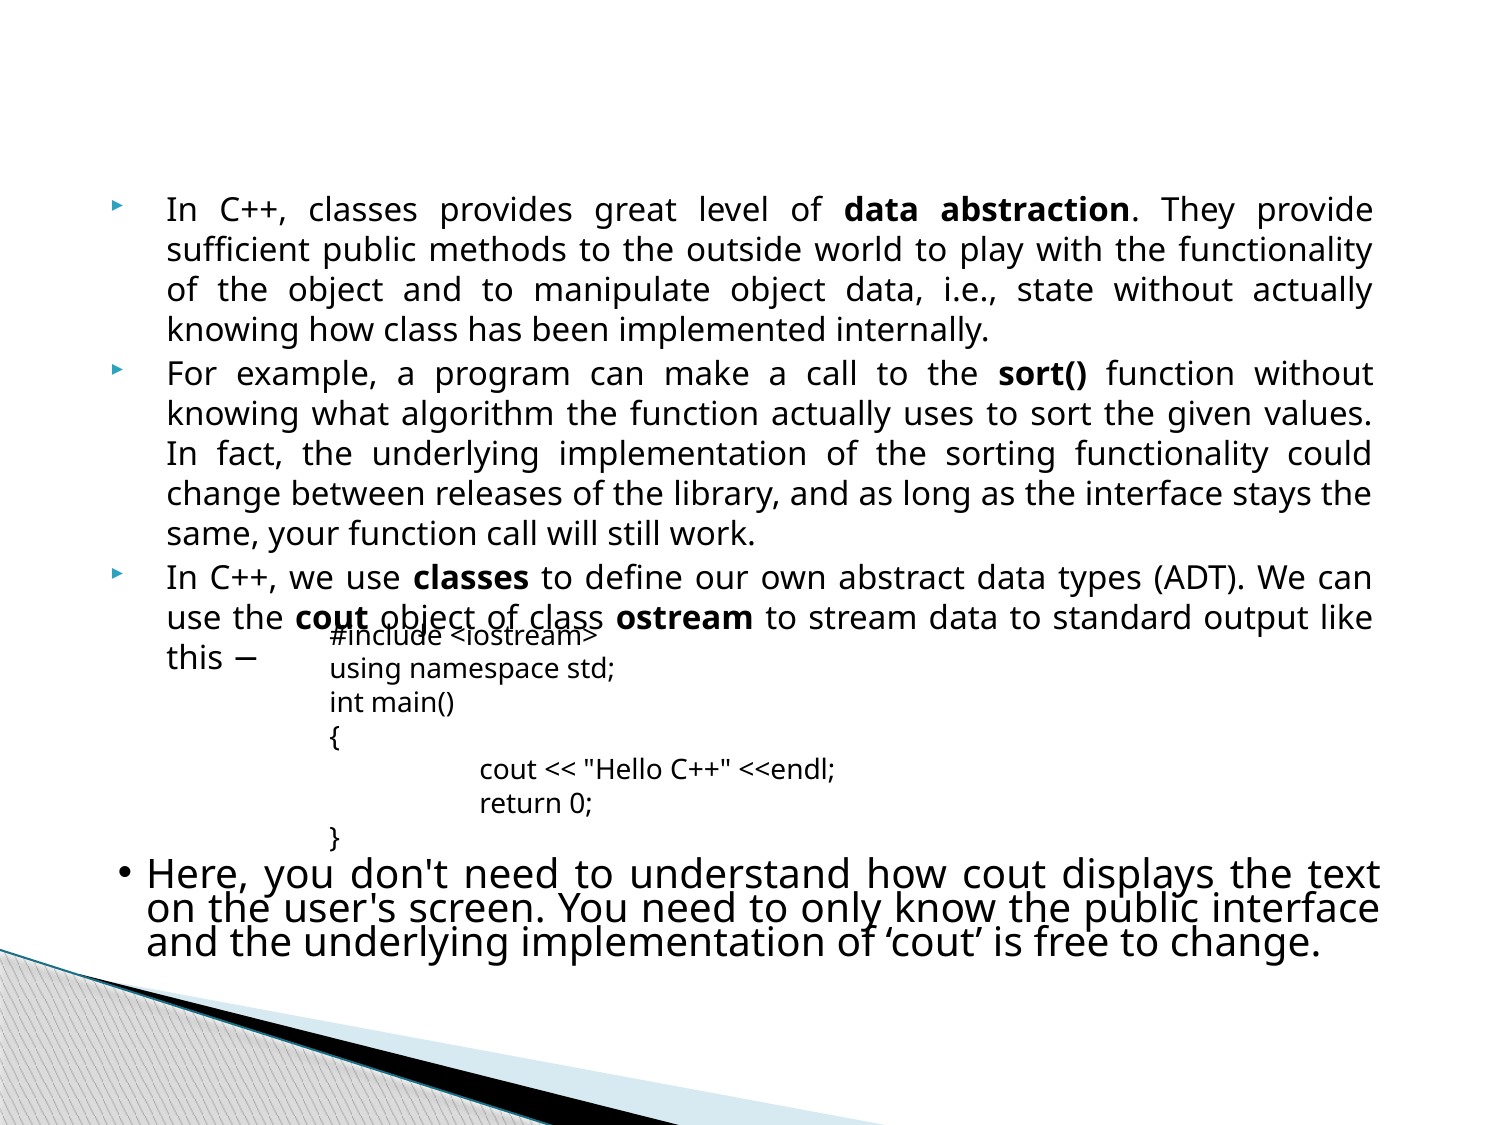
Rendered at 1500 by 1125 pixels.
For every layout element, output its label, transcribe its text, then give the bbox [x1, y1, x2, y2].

text_box Here, you don't need to understand how cout displays the text on the user's screen. You need to only know the public interface and the underlying implementation of ‘cout’ is free to change. [103, 853, 1397, 971]
list In C++, classes provides great level of data abstraction. They provide sufficient public methods to the outside world to play with the functionality of the object and to manipulate object data, i.e., state without actually knowing how class has been implemented internally. For example, a program can make a call to the sort() function without knowing what algorithm the function actually uses to sort the given values. In fact, the underlying implementation of the sorting functionality could change between releases of the library, and as long as the interface stays the same, your function call will still work. In C++, we use classes to define our own abstract data types (ADT). We can use the cout object of class ostream to stream data to standard output like this − [95, 181, 1389, 690]
text_box #include <iostream> using namespace std; int main() { cout << "Hello C++" <<endl; return 0; } [318, 611, 997, 853]
